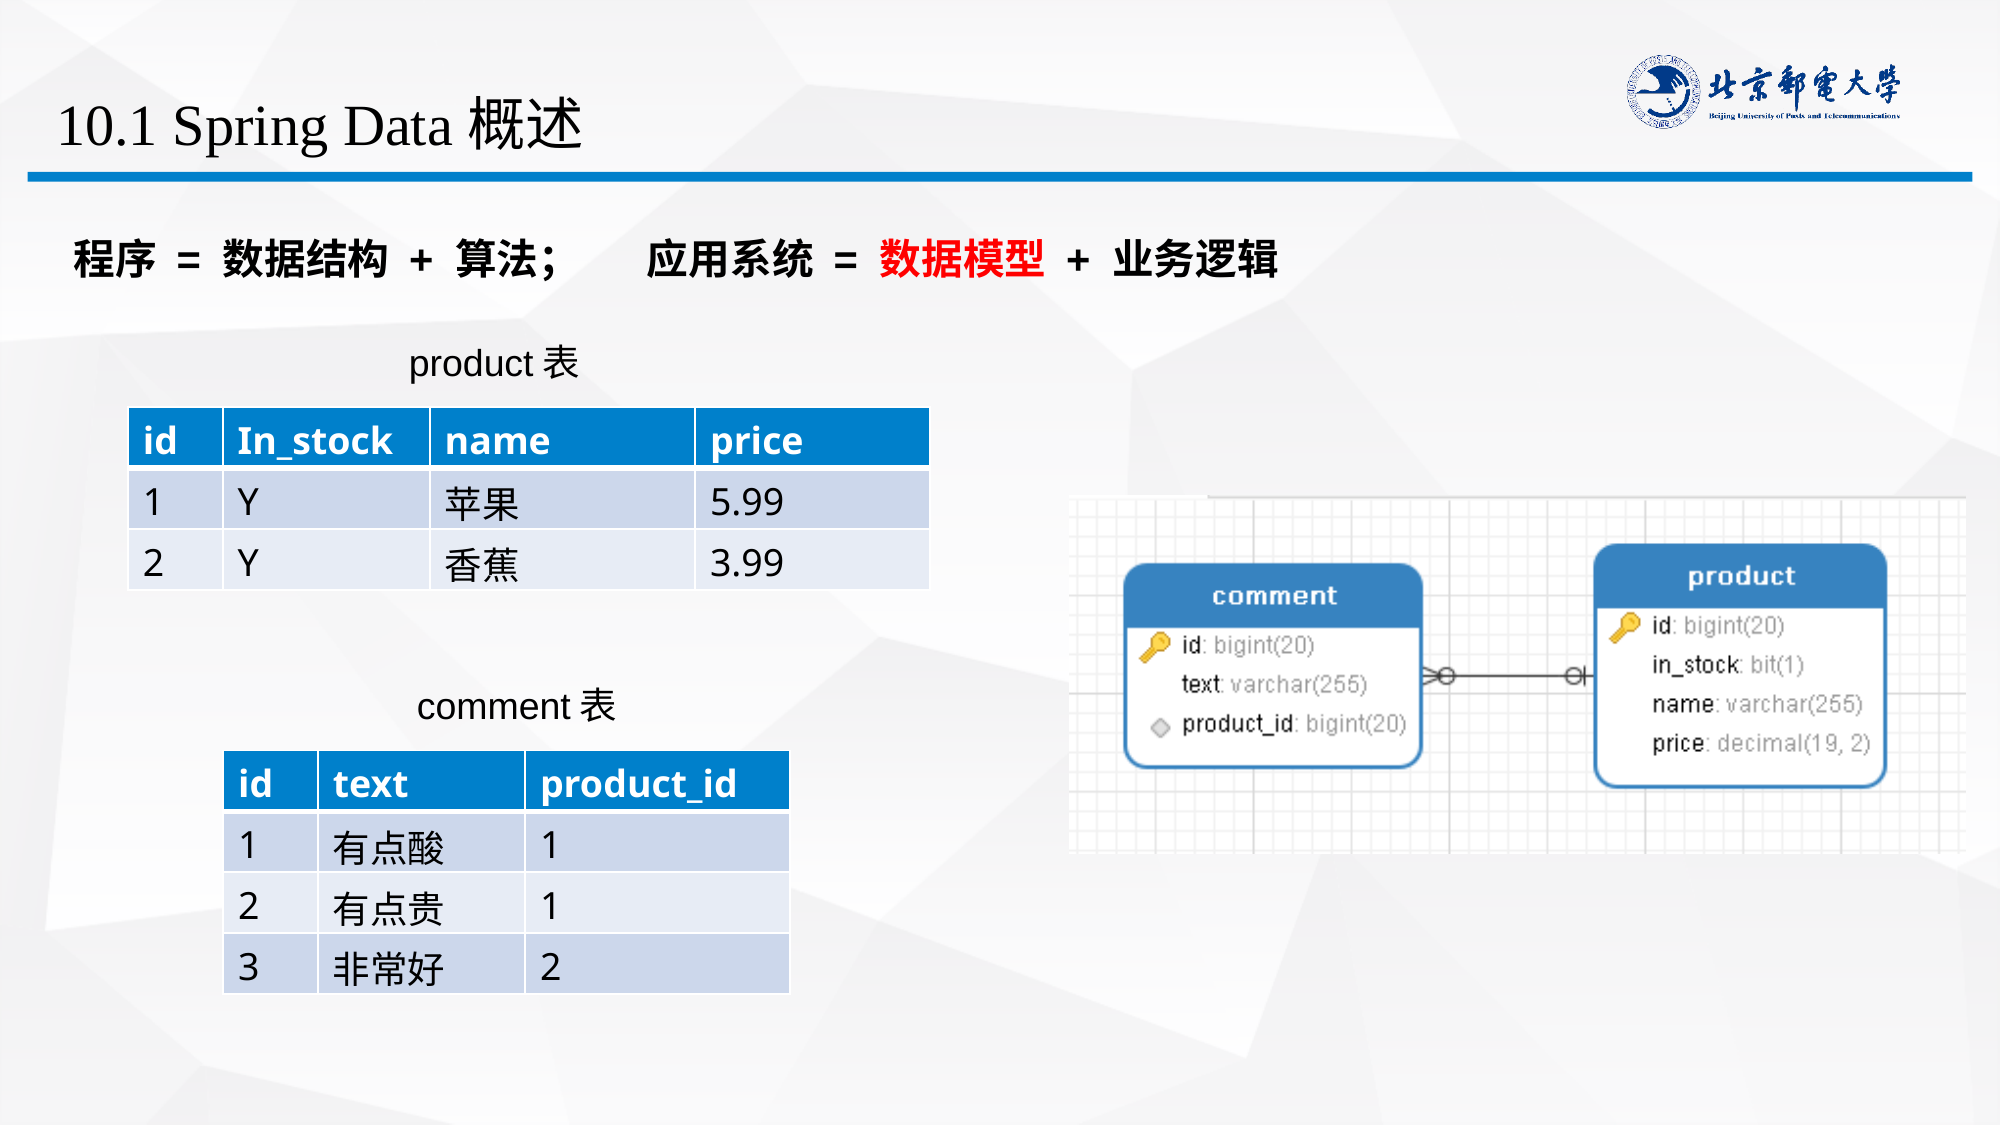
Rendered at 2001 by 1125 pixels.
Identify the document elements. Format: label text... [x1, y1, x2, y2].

table_cell 2 [129, 530, 222, 589]
table_header id [129, 408, 222, 465]
table_cell Y [224, 530, 429, 589]
table_cell 非常好 [319, 934, 524, 993]
table_header id [224, 751, 317, 809]
table_cell 香蕉 [431, 530, 694, 589]
title 10.1 Spring Data概述 [41, 52, 1188, 200]
table_cell 苹果 [431, 471, 694, 528]
table_cell Y [224, 471, 429, 528]
table_cell 1 [224, 814, 317, 871]
table_header price [696, 408, 929, 465]
table_cell 3 [224, 934, 317, 993]
text_box comment表 [402, 674, 633, 735]
text_box 程序 = 数据结构 + 算法； 应用系统 = 数据模型 + 业务逻辑 [40, 200, 1936, 374]
table_cell 2 [224, 873, 317, 932]
table_cell 1 [526, 873, 789, 932]
table_header text [319, 751, 524, 809]
table_cell 5.99 [696, 471, 929, 528]
table_cell 3.99 [696, 530, 929, 589]
table_cell 有点酸 [319, 814, 524, 871]
table_cell 2 [526, 934, 789, 993]
table_cell 1 [526, 814, 789, 871]
picture [0, 0, 2000, 1125]
table_header product_id [526, 751, 789, 809]
table_header name [431, 408, 694, 465]
table_header In_stock [224, 408, 429, 465]
table_cell 有点贵 [319, 873, 524, 932]
text_box product表 [394, 331, 595, 391]
table_cell 1 [129, 471, 222, 528]
